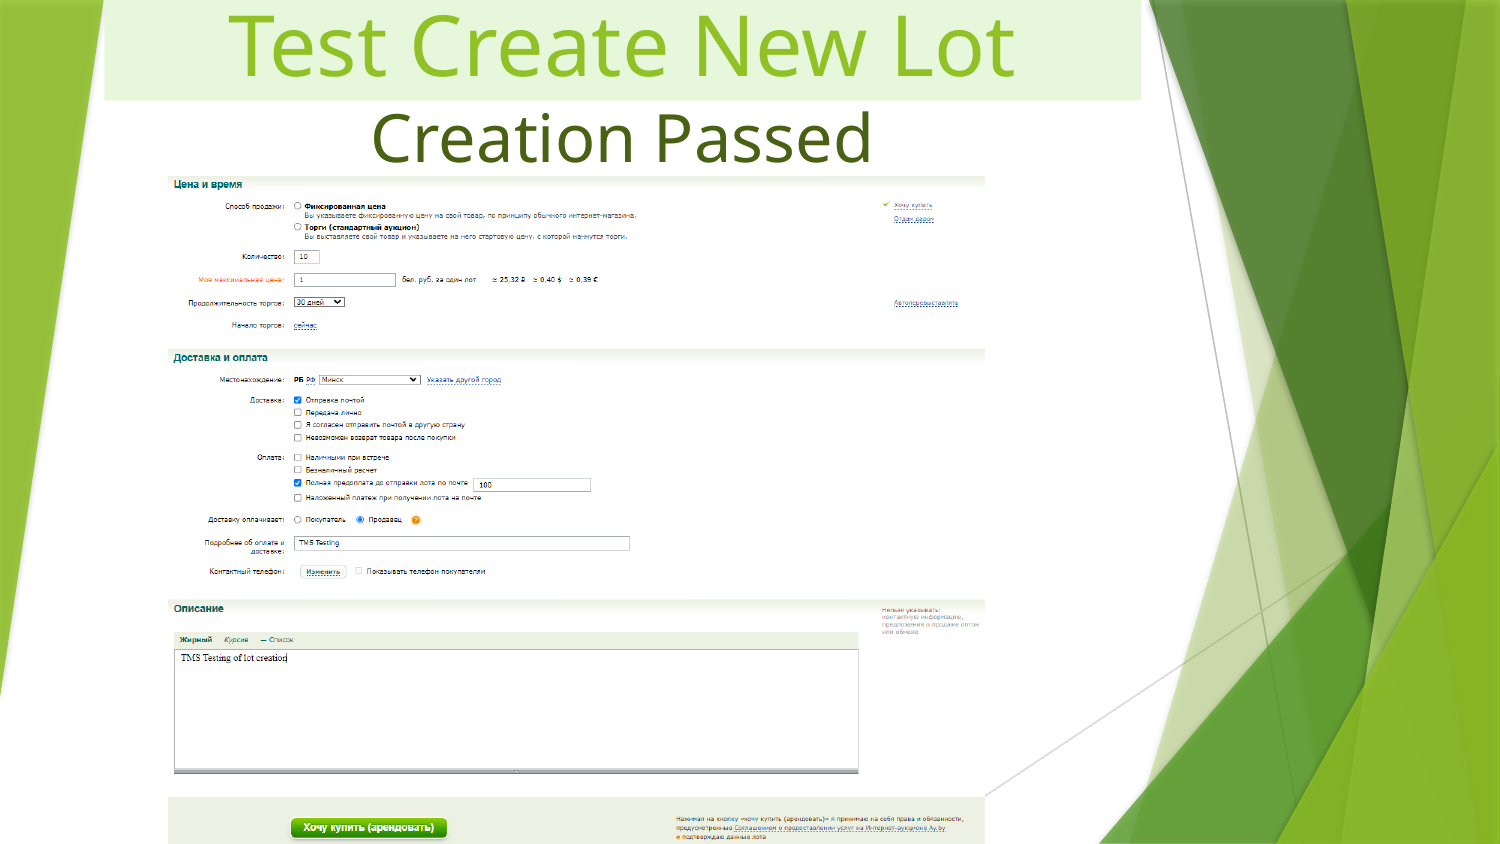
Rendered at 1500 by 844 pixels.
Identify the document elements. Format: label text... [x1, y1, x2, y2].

picture [162, 175, 986, 844]
text_box Creation Passed [206, 101, 1039, 183]
title Test Create New Lot [104, 0, 1141, 101]
